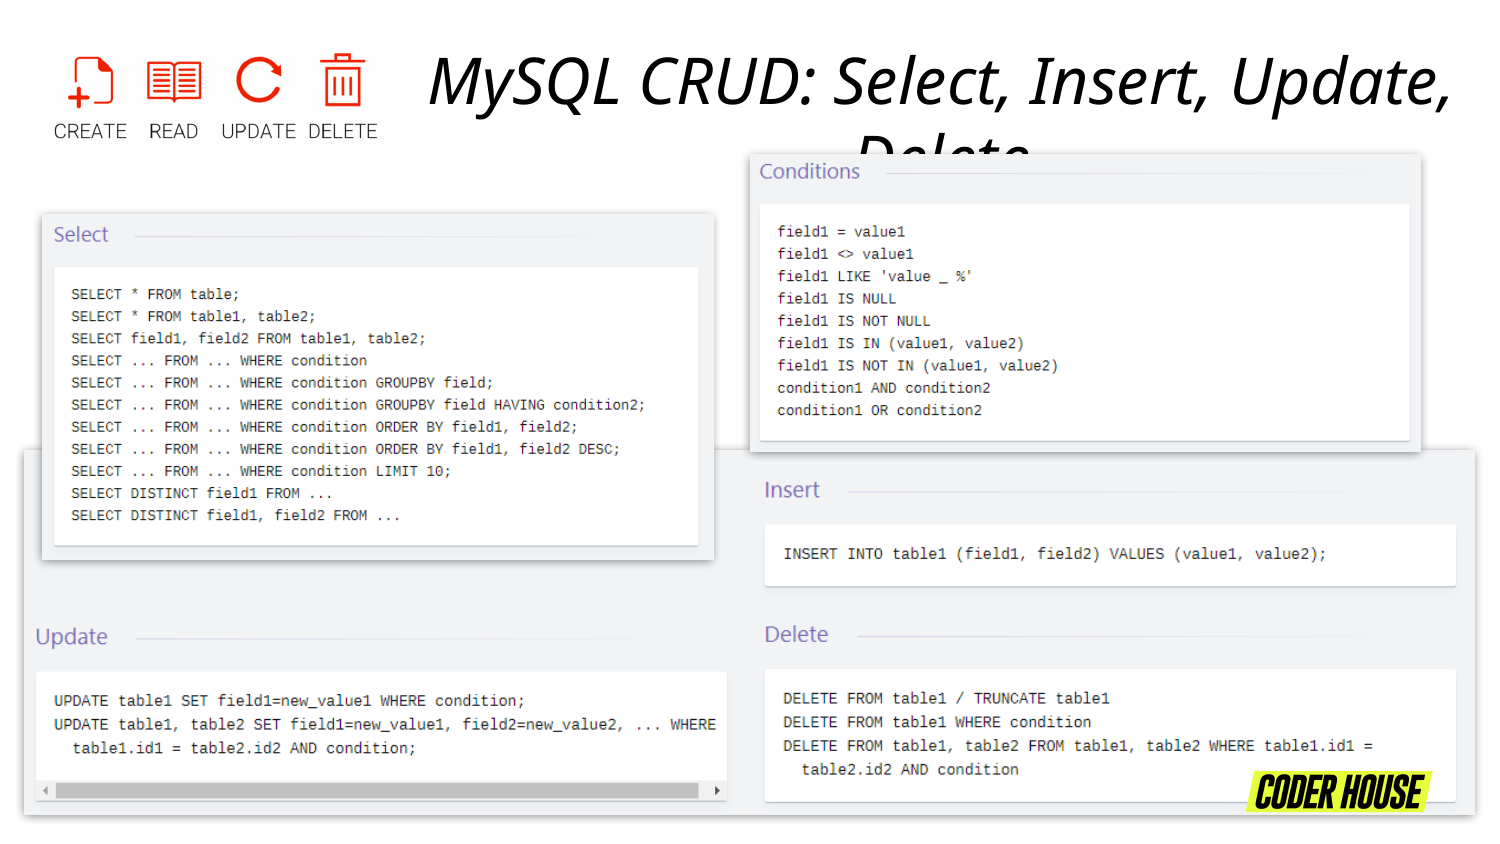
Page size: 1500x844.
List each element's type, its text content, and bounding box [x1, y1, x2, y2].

picture [42, 40, 386, 145]
text_box MySQL CRUD: Select, Insert, Update, Delete [383, 24, 1500, 153]
picture [24, 154, 1476, 819]
